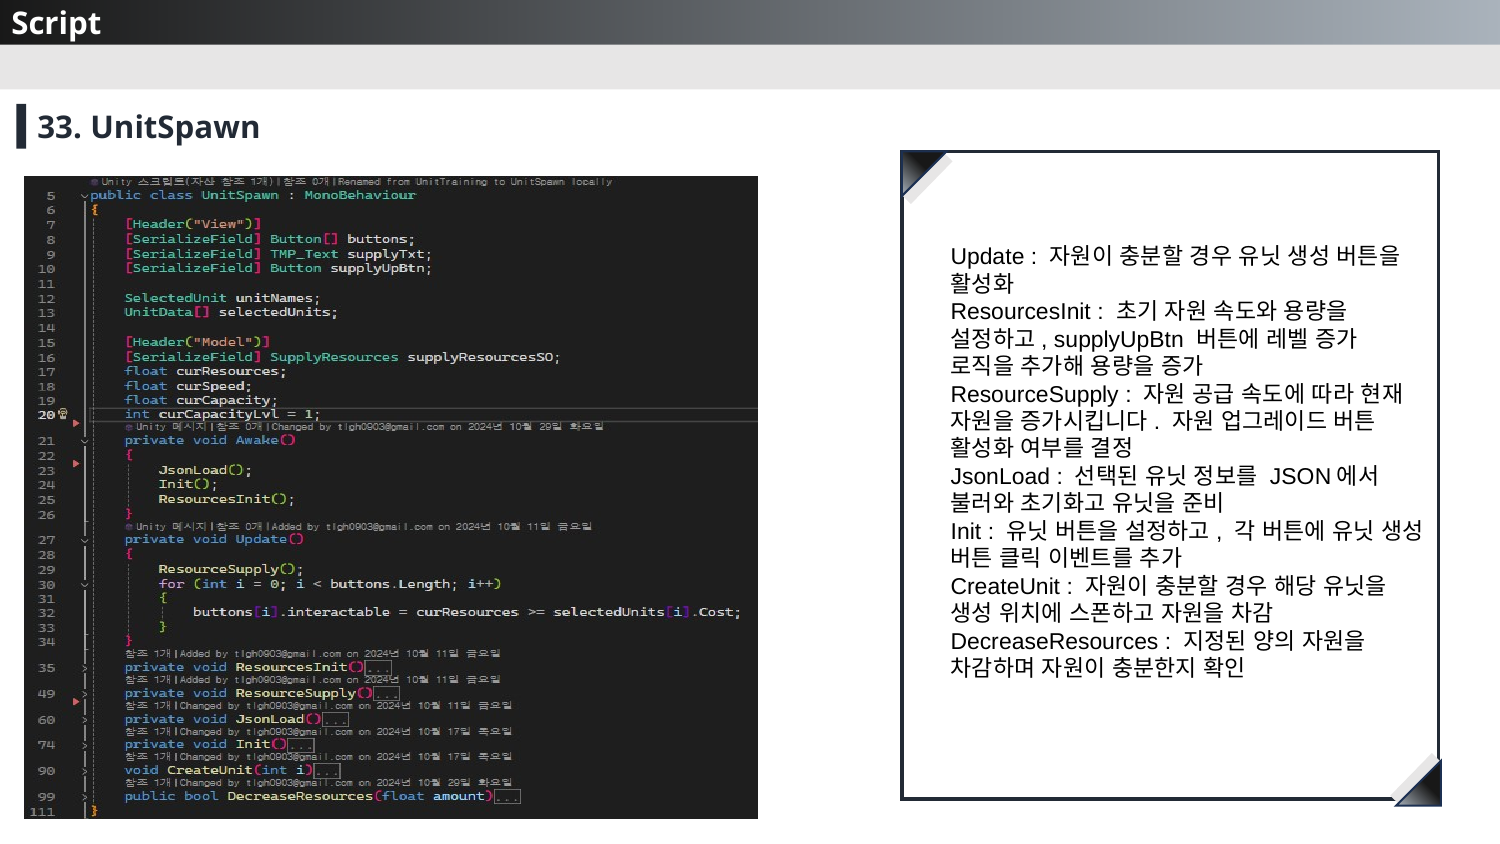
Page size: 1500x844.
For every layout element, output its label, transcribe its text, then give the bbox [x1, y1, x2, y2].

picture [24, 176, 758, 819]
text_box [16, 103, 27, 149]
text_box Script [0, 0, 1500, 44]
text_box Update : 자원이 충분할 경우 유닛 생성 버튼을 활성화 ResourcesInit : 초기 자원 속도와 용량을 설정하고, supplyUpBtn 버튼에 레벨 증가 로직을 추가해 용량을 증가 ResourceSupply : 자원 공급 속도에 따라 현재 자원을 증가시킵니다. 자원 업그레이드 버튼 활성화 여부를 결정 JsonLoad : 선택된 유닛 정보를 JSON에서 불러와 초기화고 유닛을 준비 Init : 유닛 버튼을 설정하고, 각 버튼에 유닛 생성 버튼 클릭 이벤트를 추가 CreateUnit : 자원이 충분할 경우 해당 유닛을 생성 위치에 스폰하고 자원을 차감 DecreaseResources : 지정된 양의 자원을 차감하며 자원이 충분한지 확인 [901, 151, 1439, 799]
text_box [1389, 752, 1442, 806]
text_box 33. UnitSpawn [26, 102, 379, 151]
text_box [0, 44, 1500, 90]
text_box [901, 151, 953, 205]
